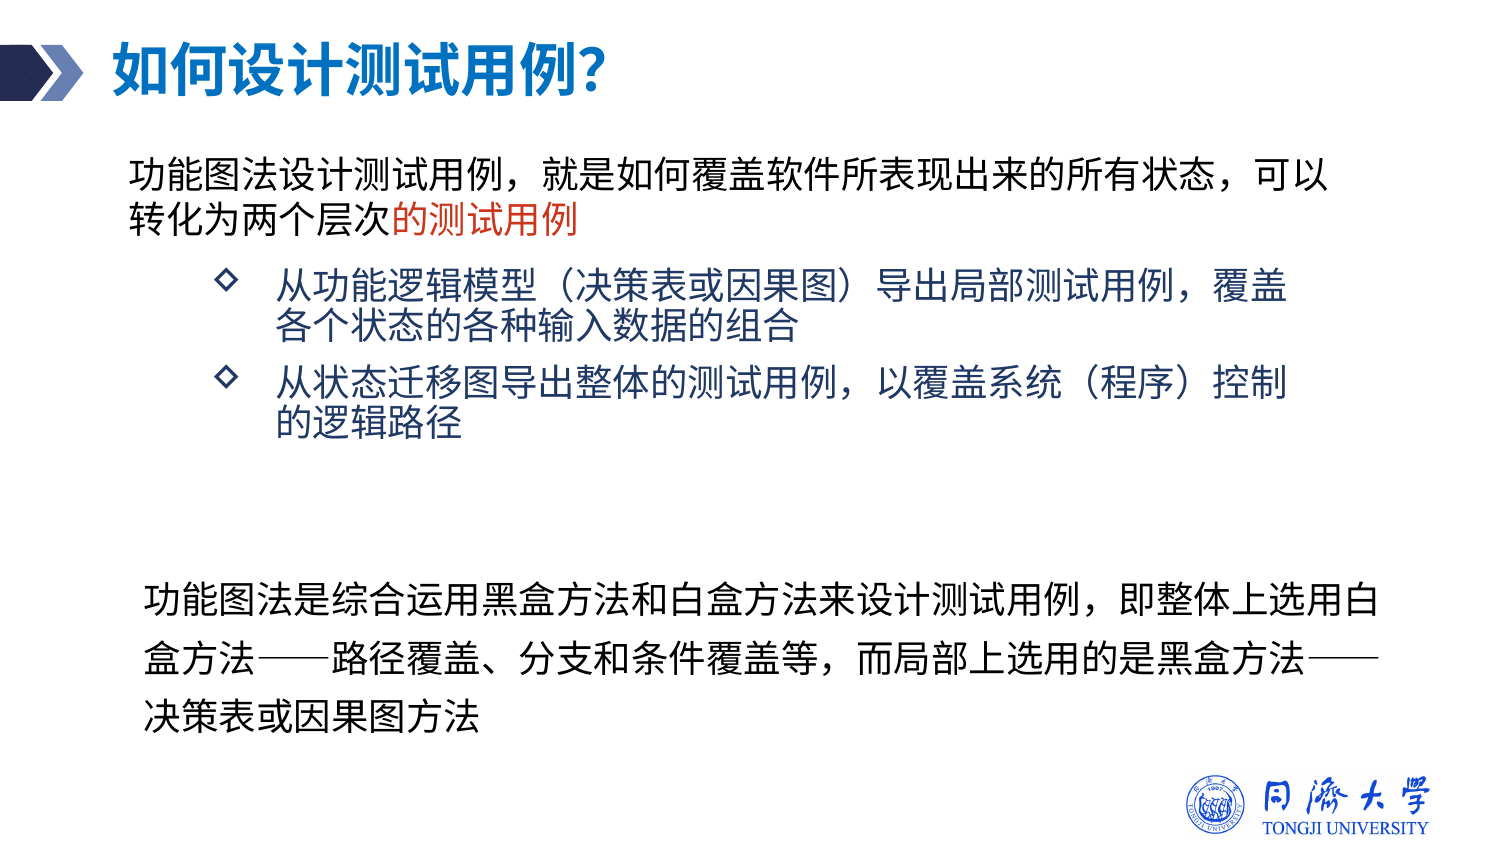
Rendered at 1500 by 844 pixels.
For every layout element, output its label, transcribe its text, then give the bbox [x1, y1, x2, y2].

list 从功能逻辑模型（决策表或因果图）导出局部测试用例，覆盖各个状态的各种输入数据的组合 从状态迁移图导出整体的测试用例，以覆盖系统（程序）控制的逻辑路径 [194, 259, 1313, 498]
text_box 功能图法设计测试用例，就是如何覆盖软件所表现出来的所有状态，可以转化为两个层次的测试用例 [128, 151, 1332, 242]
text_box 功能图法是综合运用黑盒方法和白盒方法来设计测试用例，即整体上选用白盒方法——路径覆盖、分支和条件覆盖等，而局部上选用的是黑盒方法——决策表或因果图方法 [143, 562, 1381, 739]
title 如何设计测试用例？ [96, 42, 884, 103]
picture [1184, 773, 1434, 837]
